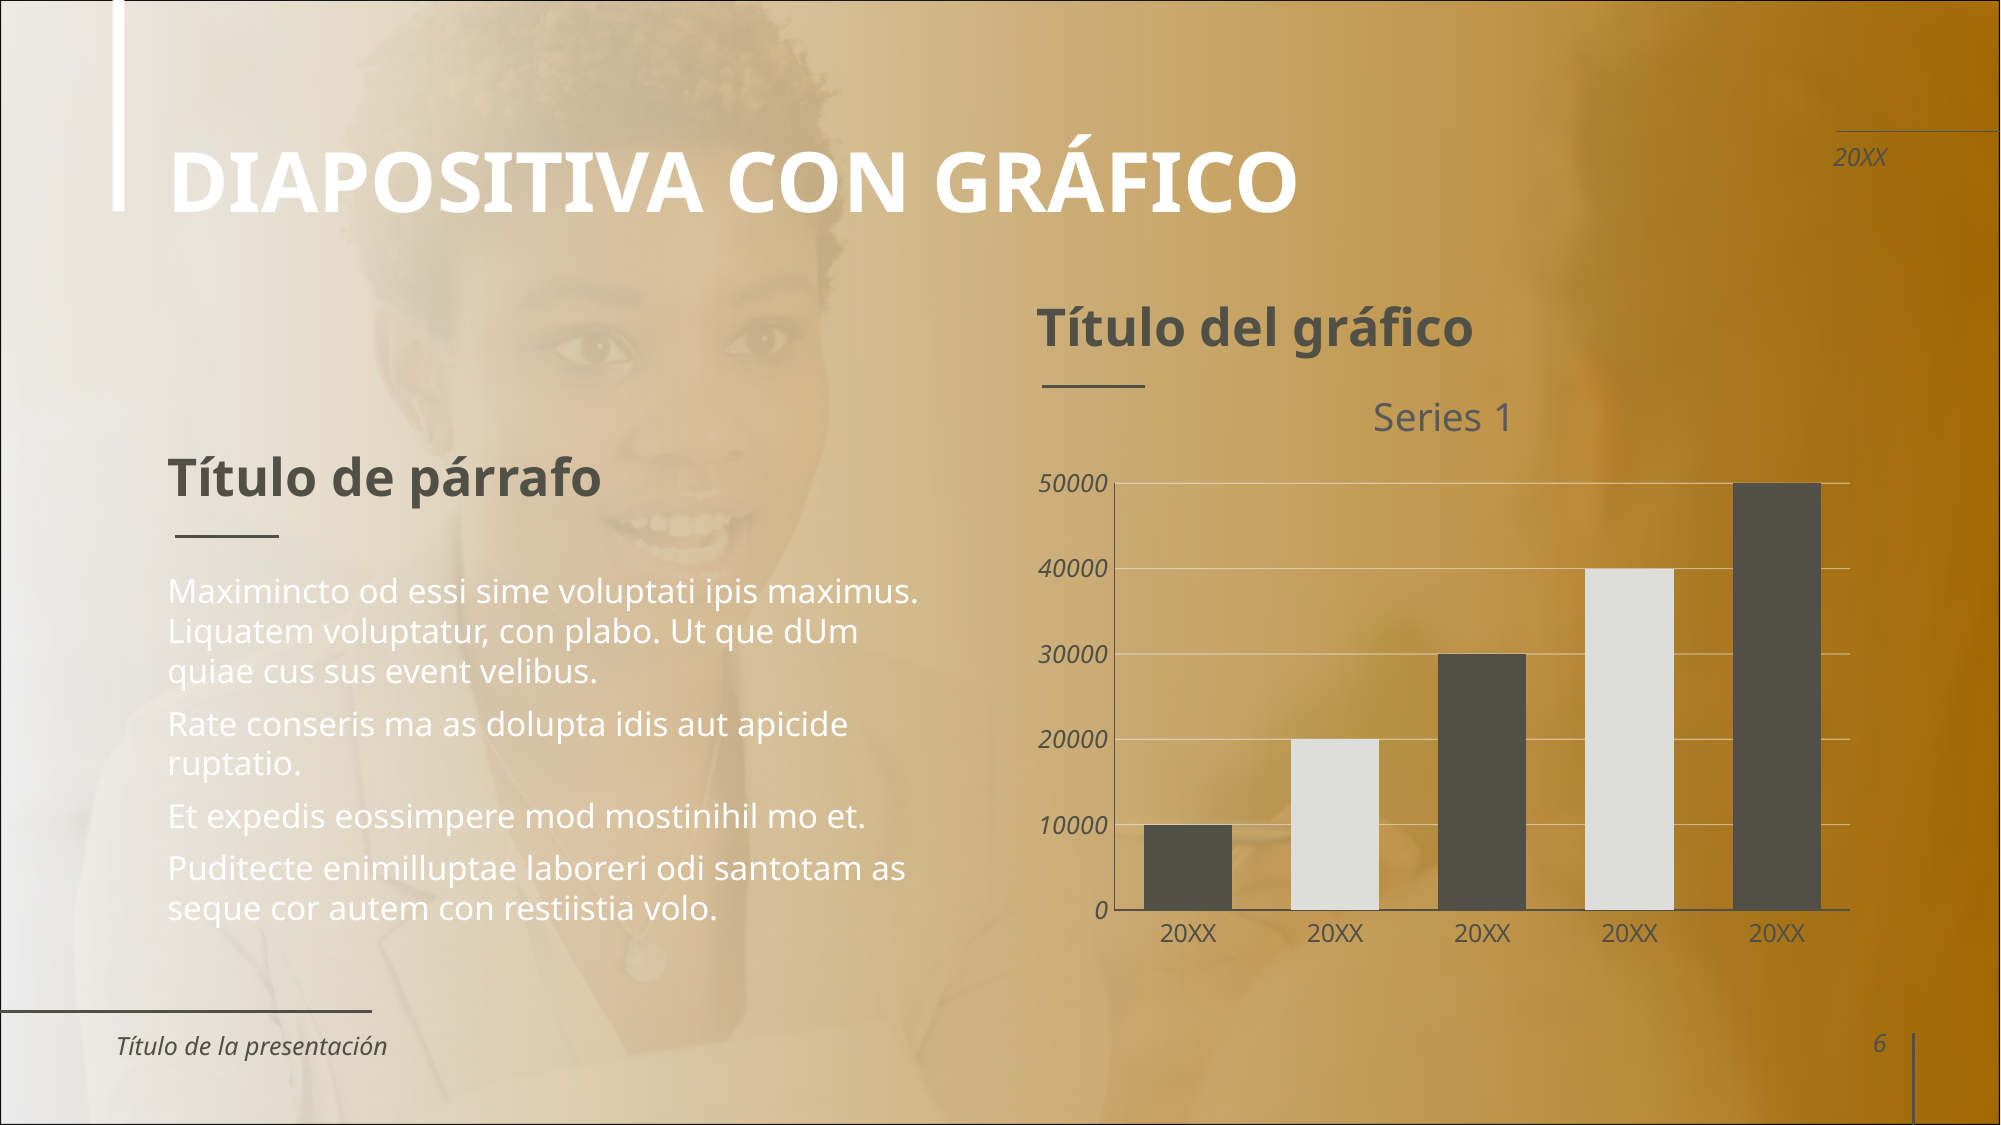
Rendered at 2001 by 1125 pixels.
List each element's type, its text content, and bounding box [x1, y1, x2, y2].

title DIAPOSITIVA CON GRÁFICO [152, 77, 1878, 295]
footer Título de la presentación [100, 1015, 636, 1075]
list 20XX [1818, 137, 1919, 192]
list Maximincto od essi sime voluptati ipis maximus. Liquatem voluptatur, con plabo. Ut que dUm quiae cus sus event velibus. Rate conseris ma as dolupta idis aut apicide ruptatio. Et expedis eossimpere mod mostinihil mo et. Puditecte enimilluptae laboreri odi santotam as seque cor autem con restiistia volo. [152, 562, 956, 1018]
list Título de párrafo [152, 380, 999, 516]
chart [1021, 357, 1868, 963]
slide_number 6 [1451, 1015, 1902, 1075]
list Título del gráfico [1021, 230, 1872, 366]
